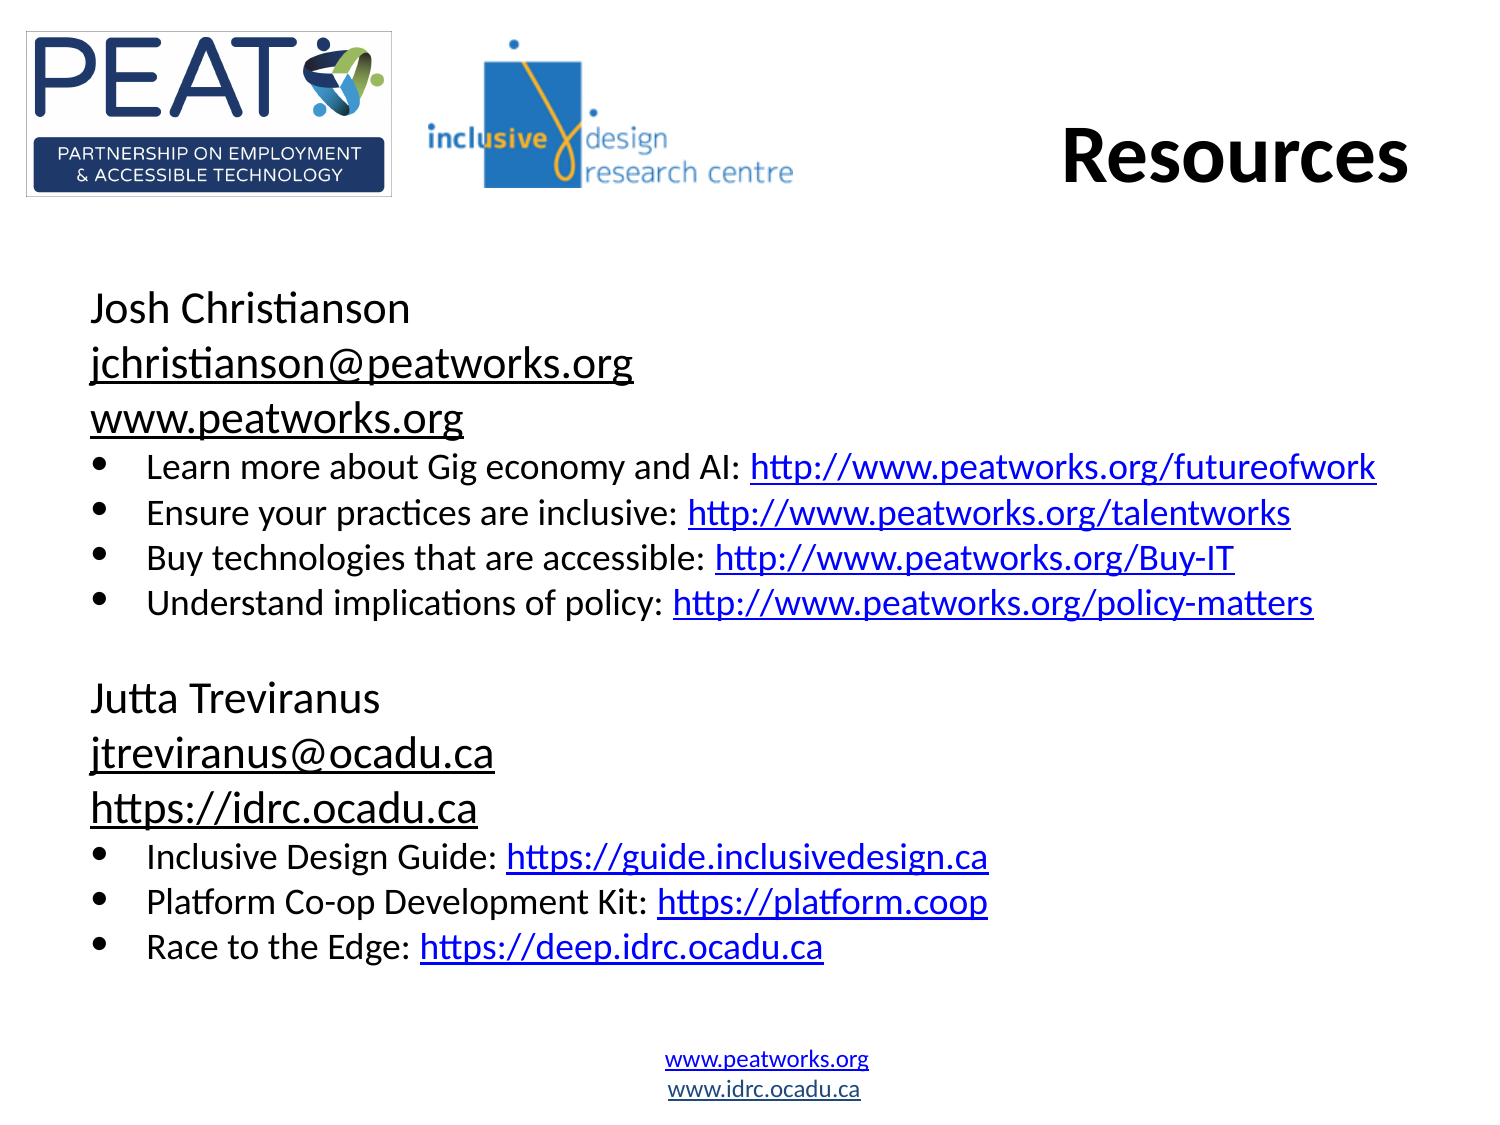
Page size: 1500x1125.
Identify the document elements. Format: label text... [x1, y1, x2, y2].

picture [428, 39, 793, 189]
picture [26, 31, 392, 197]
list Josh Christianson jchristianson@peatworks.org www.peatworks.org Learn more about Gig economy and AI: http://www.peatworks.org/futureofwork Ensure your practices are inclusive: http://www.peatworks.org/talentworks Buy technologies that are accessible: http://www.peatworks.org/Buy-IT Understand implications of policy: http://www.peatworks.org/policy-matters Jutta Treviranus jtreviranus@ocadu.ca https://idrc.ocadu.ca Inclusive Design Guide: https://guide.inclusivedesign.ca Platform Co-op Development Kit: https://platform.coop Race to the Edge: https://deep.idrc.ocadu.ca [75, 262, 1425, 1005]
title Resources [75, 55, 1425, 244]
